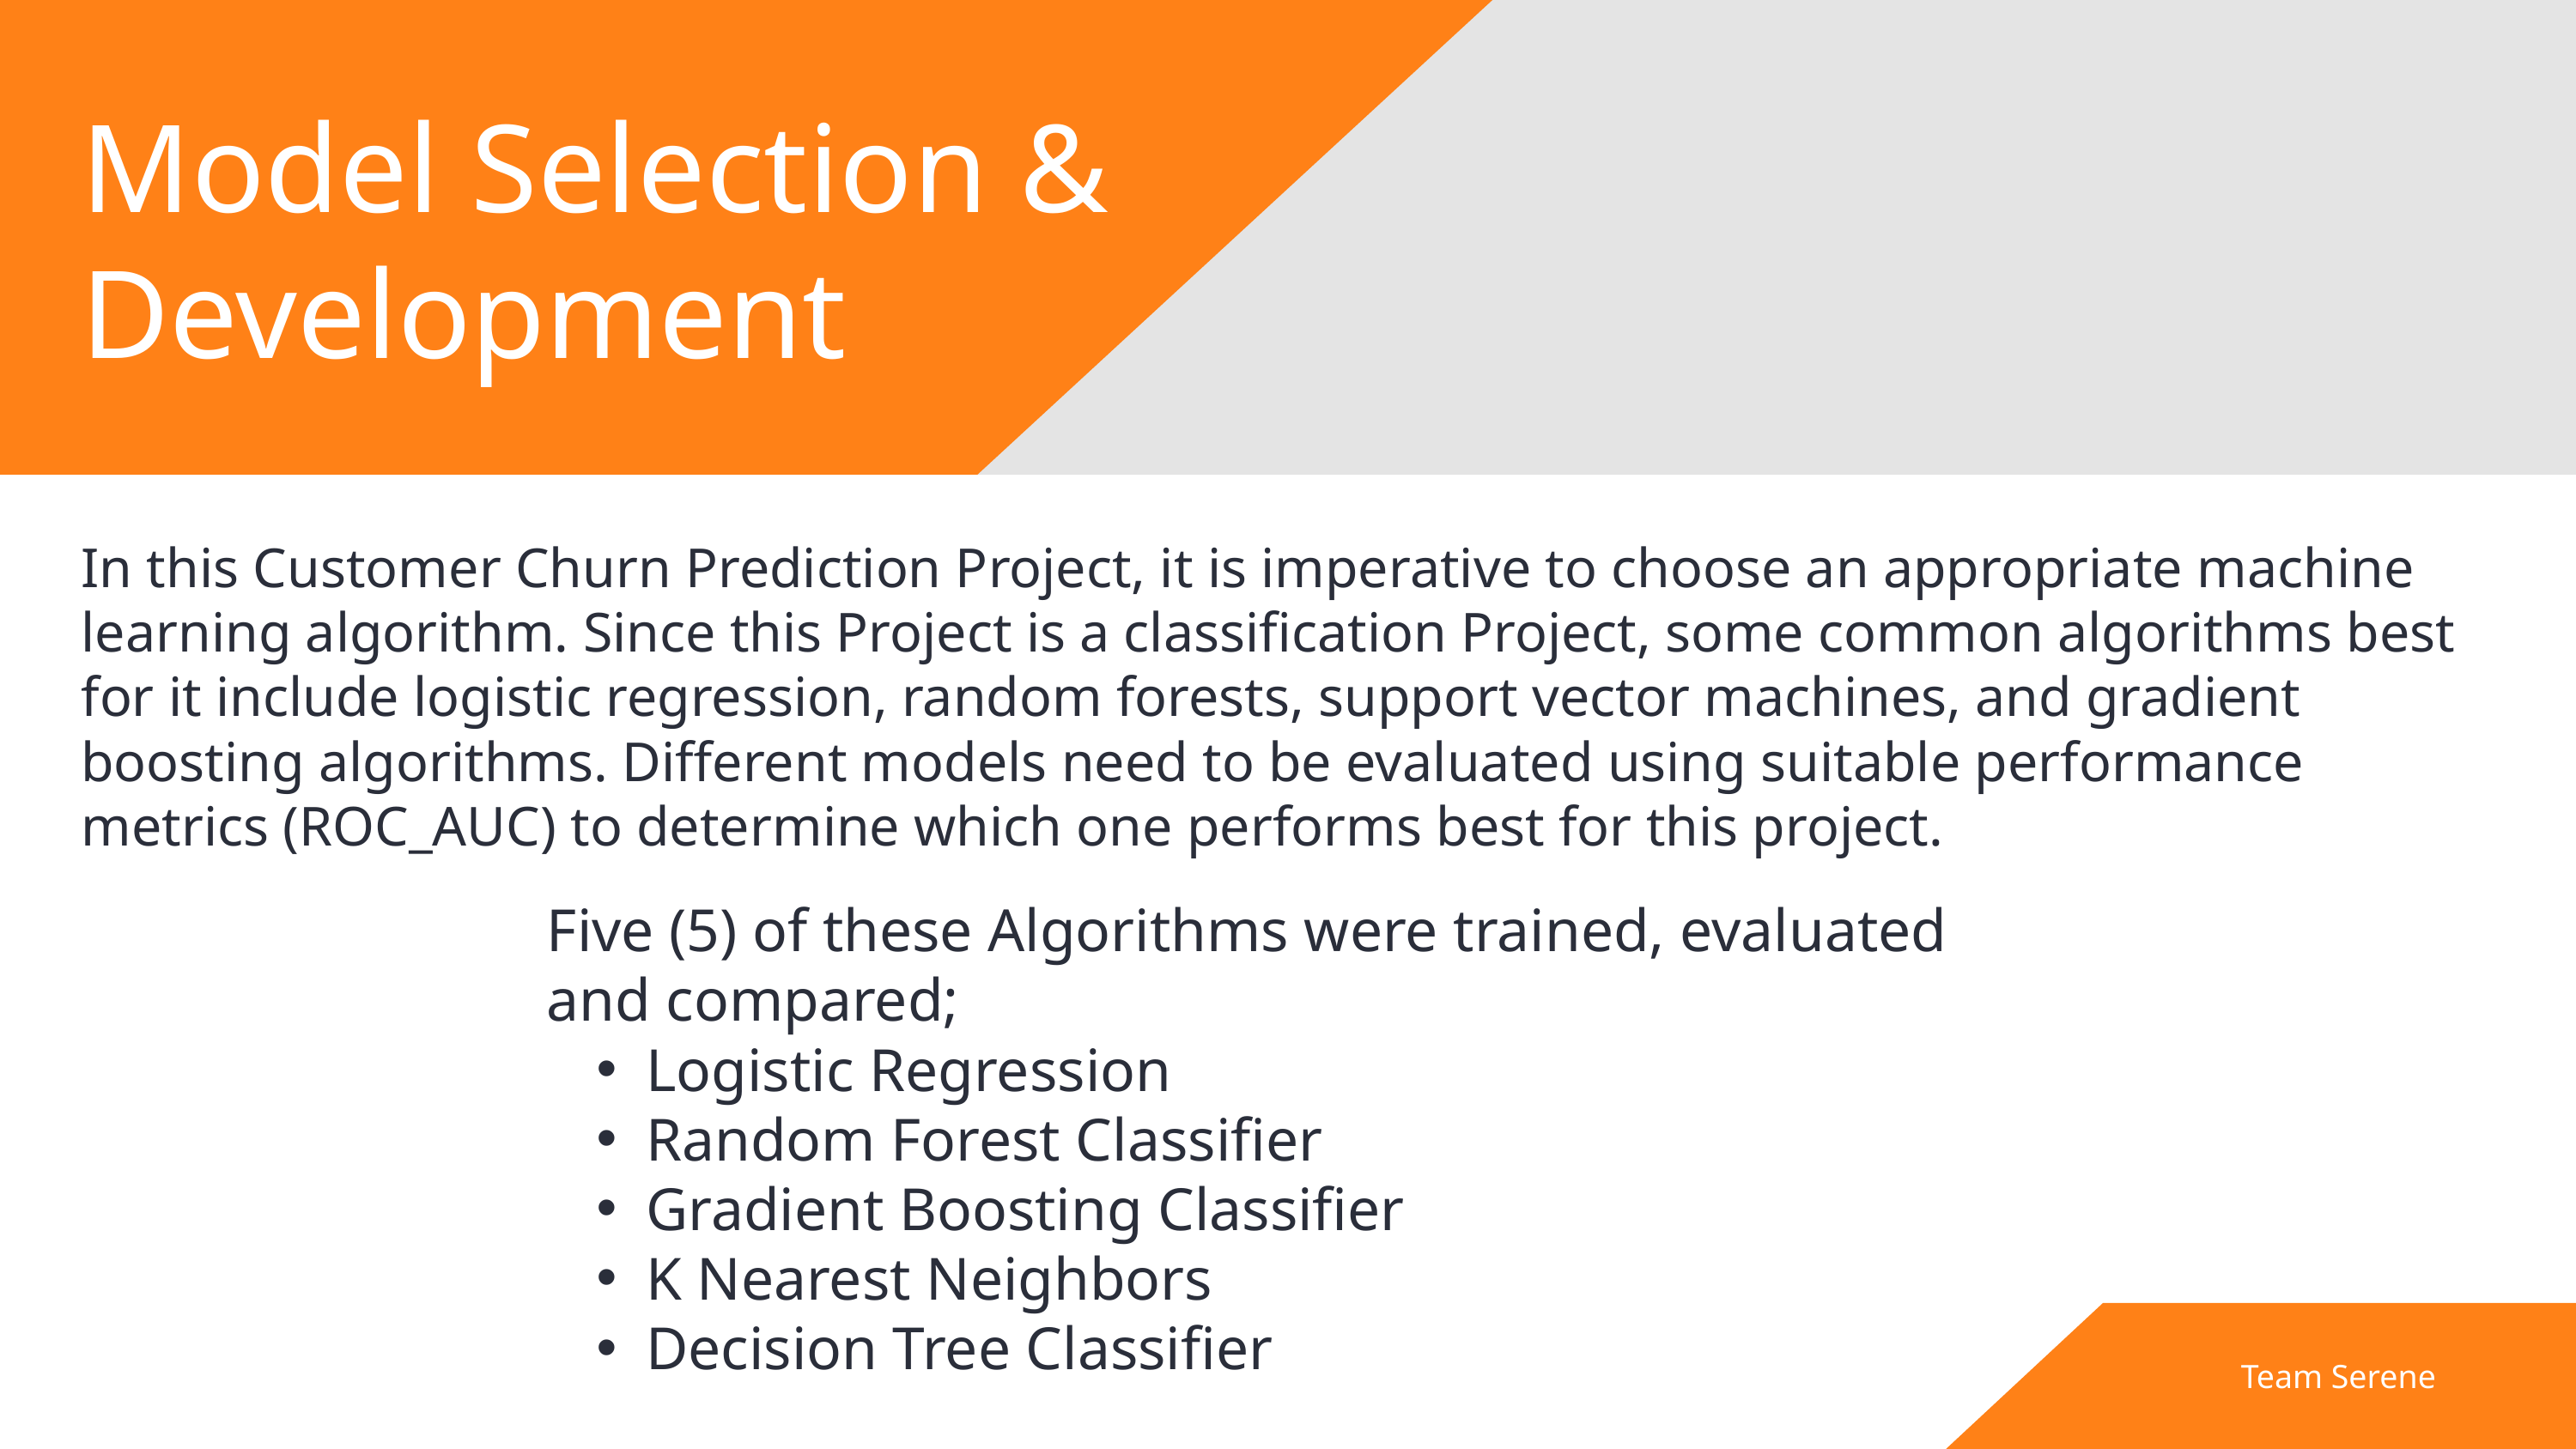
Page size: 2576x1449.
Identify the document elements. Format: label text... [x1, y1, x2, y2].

text_box Five (5) of these Algorithms were trained, evaluated and compared; Logistic Regression Random Forest Classifier Gradient Boosting Classifier K Nearest Neighbors Decision Tree Classifier [546, 893, 2028, 1449]
text_box In this Customer Churn Prediction Project, it is imperative to choose an appropriate machine learning algorithm. Since this Project is a classification Project, some common algorithms best for it include logistic regression, random forests, support vector machines, and gradient boosting algorithms. Different models need to be evaluated using suitable performance metrics (ROC_AUC) to determine which one performs best for this project. [81, 533, 2494, 857]
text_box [1945, 1302, 2576, 1449]
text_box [0, 0, 1493, 476]
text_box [1498, 0, 2576, 476]
